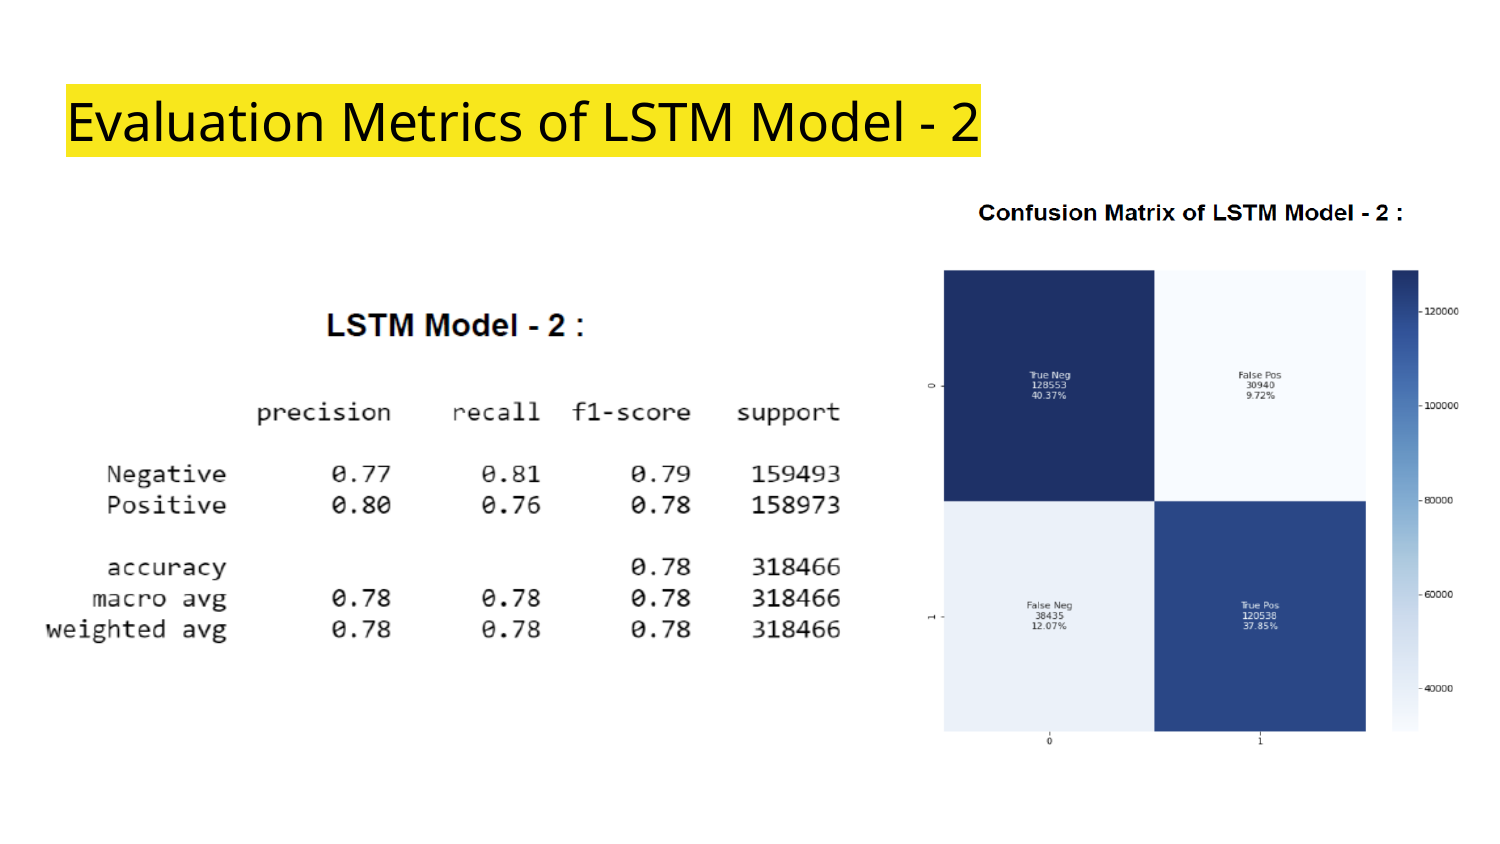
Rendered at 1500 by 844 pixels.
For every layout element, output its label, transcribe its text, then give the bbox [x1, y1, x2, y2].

picture [38, 290, 866, 682]
title Evaluation Metrics of LSTM Model - 2 [51, 72, 1449, 167]
picture [906, 189, 1480, 763]
